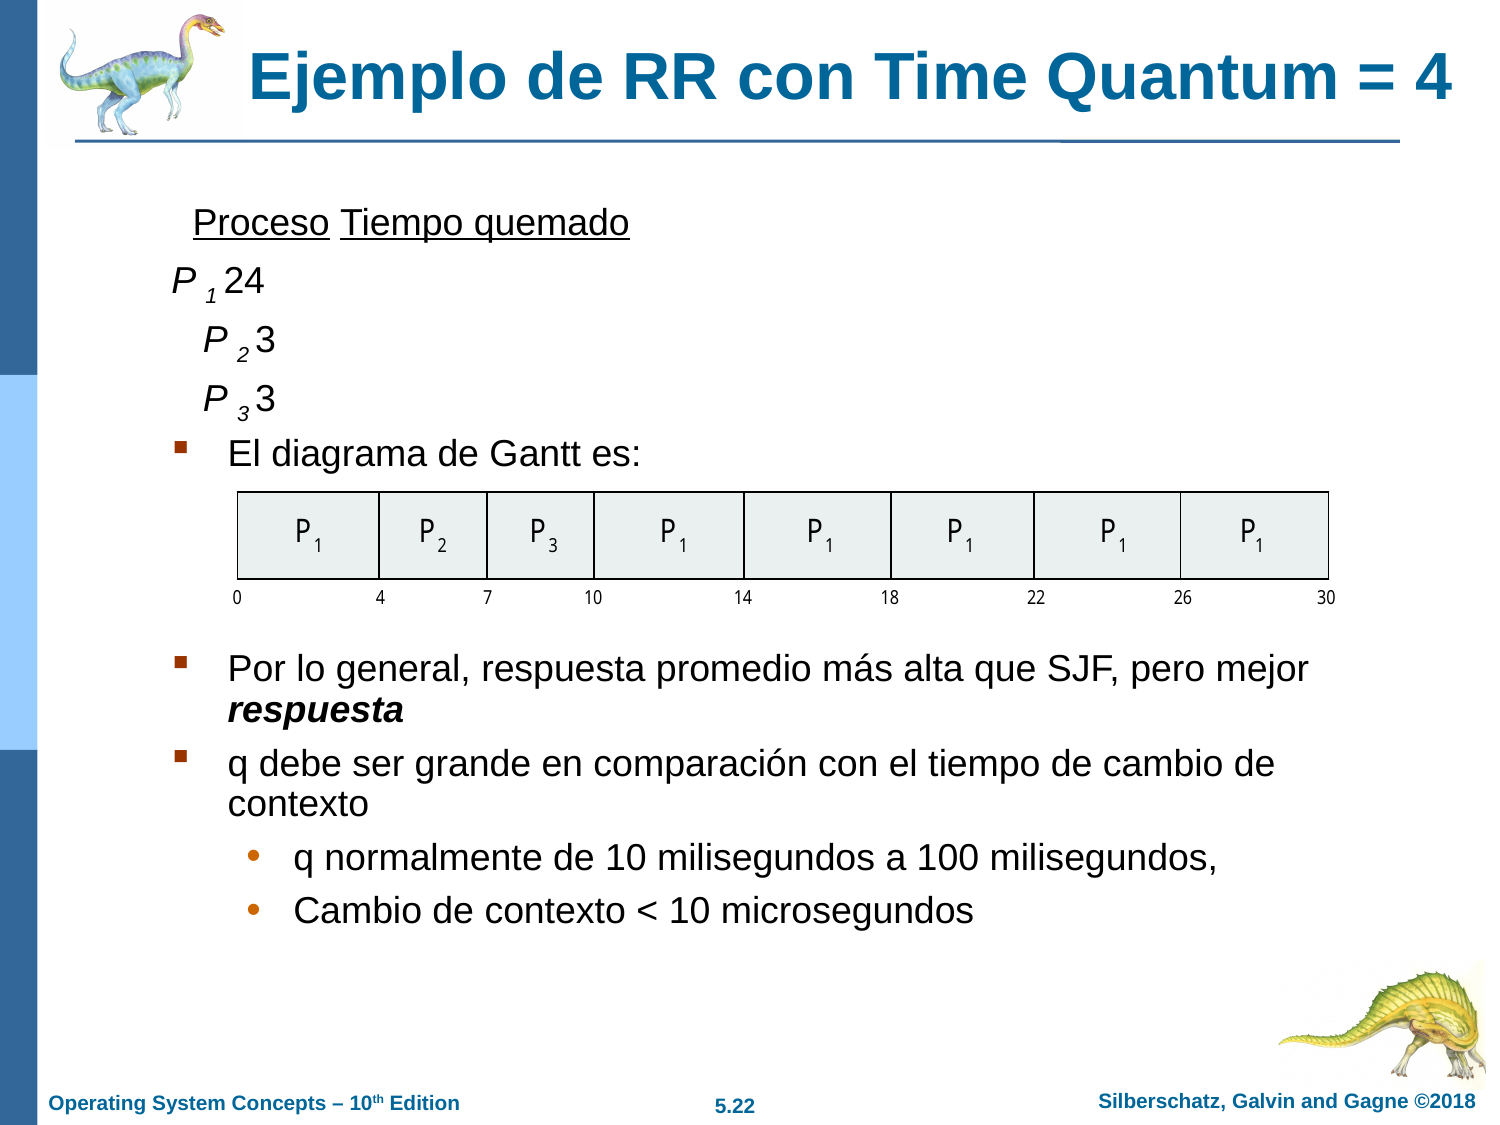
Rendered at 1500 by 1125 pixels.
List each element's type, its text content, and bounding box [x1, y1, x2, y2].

title Ejemplo de RR con Time Quantum = 4 [160, 14, 1500, 121]
picture [1275, 959, 1486, 1090]
list Proceso Tiempo quemado P 1 24 P 2 3 P 3 3 El diagrama de Gantt es: Por lo general, respuesta promedio más alta que SJF, pero mejor respuesta q debe ser grande en comparación con el tiempo de cambio de contexto q normalmente de 10 milisegundos a 100 milisegundos, Cambio de contexto < 10 microsegundos [156, 195, 1381, 957]
picture [46, 0, 243, 149]
picture [229, 479, 1341, 610]
